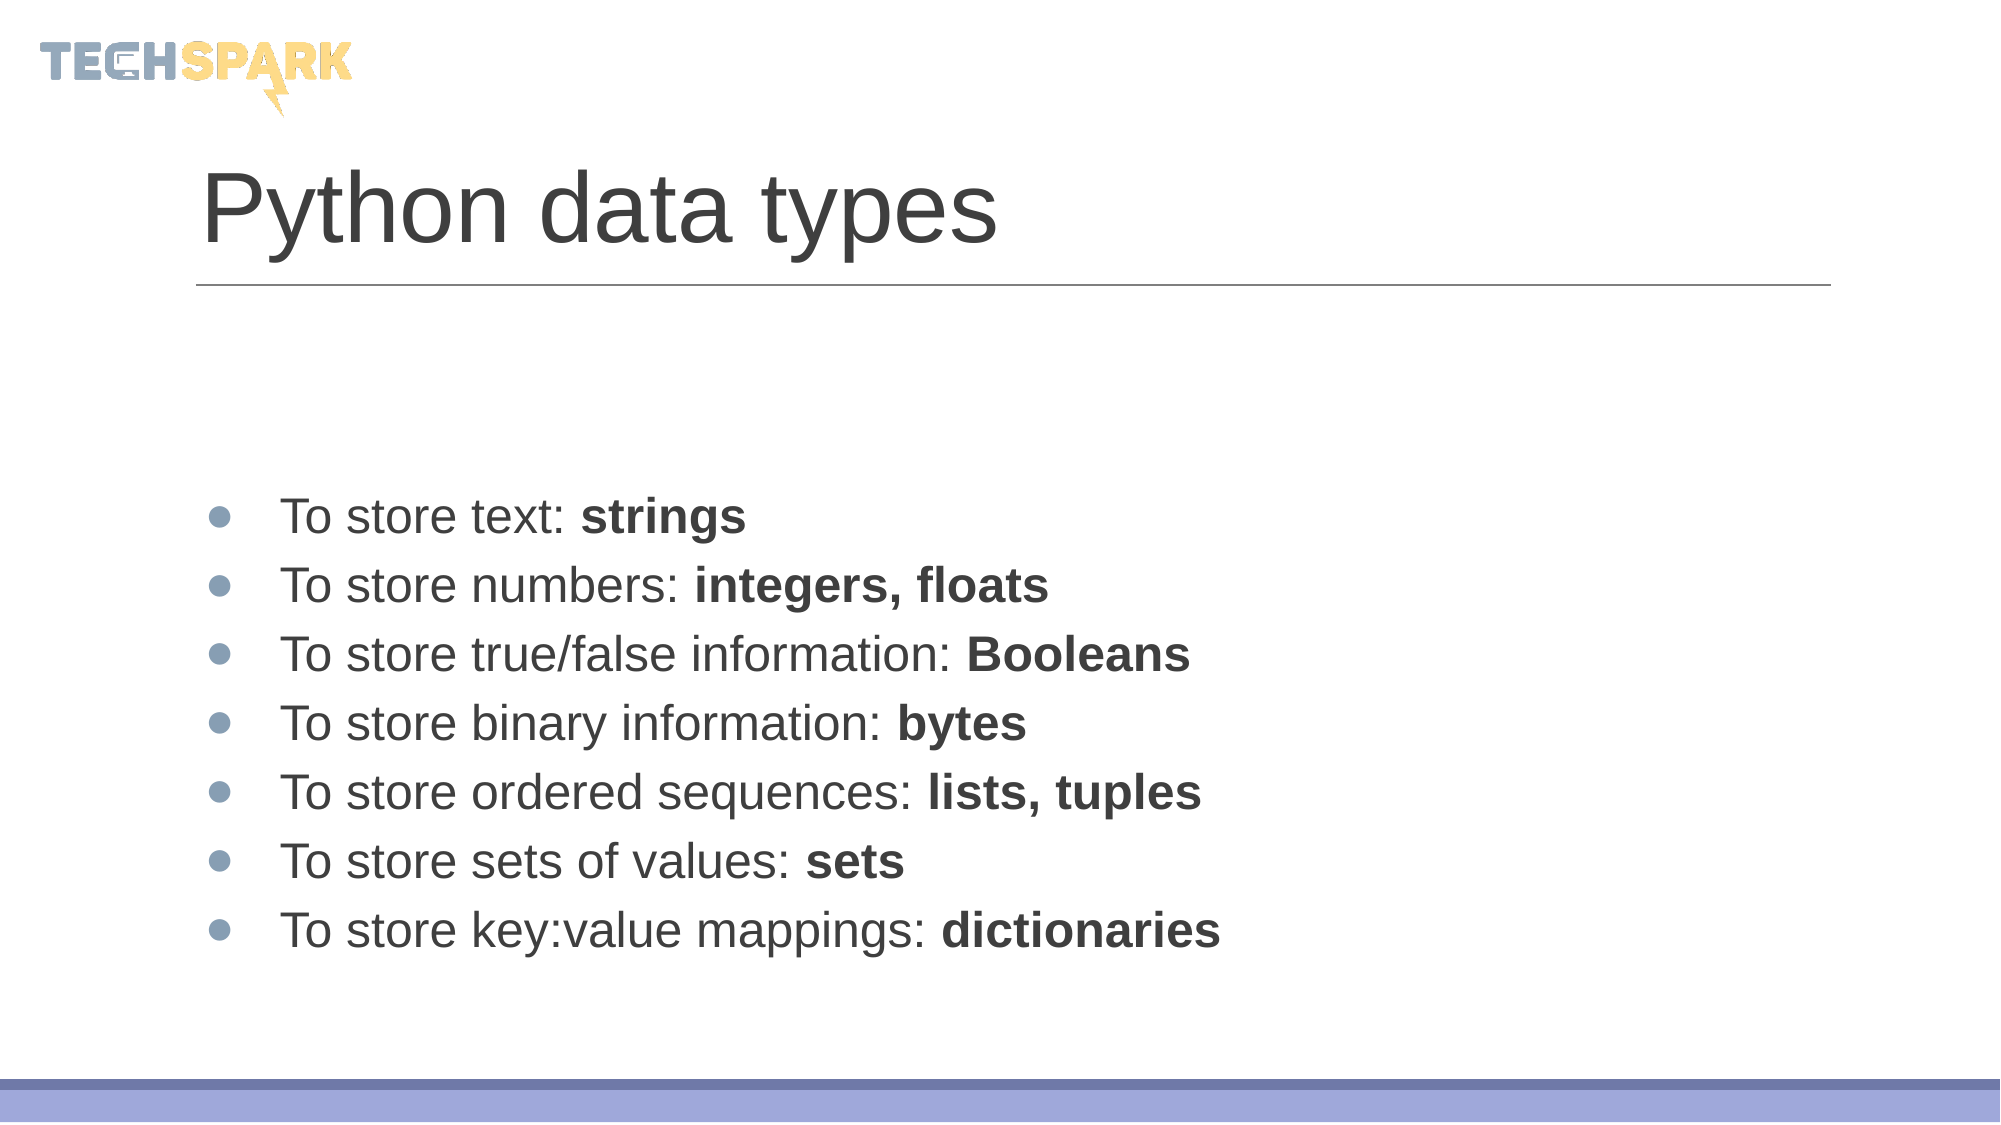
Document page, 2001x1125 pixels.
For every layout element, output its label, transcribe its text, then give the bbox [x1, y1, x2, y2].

title Python data types [180, 122, 1830, 360]
list To store text: strings To store numbers: integers, floats To store true/false information: Booleans To store binary information: bytes To store ordered sequences: lists, tuples To store sets of values: sets To store key:value mappings: dictionaries [159, 454, 1842, 950]
picture [34, 35, 357, 118]
